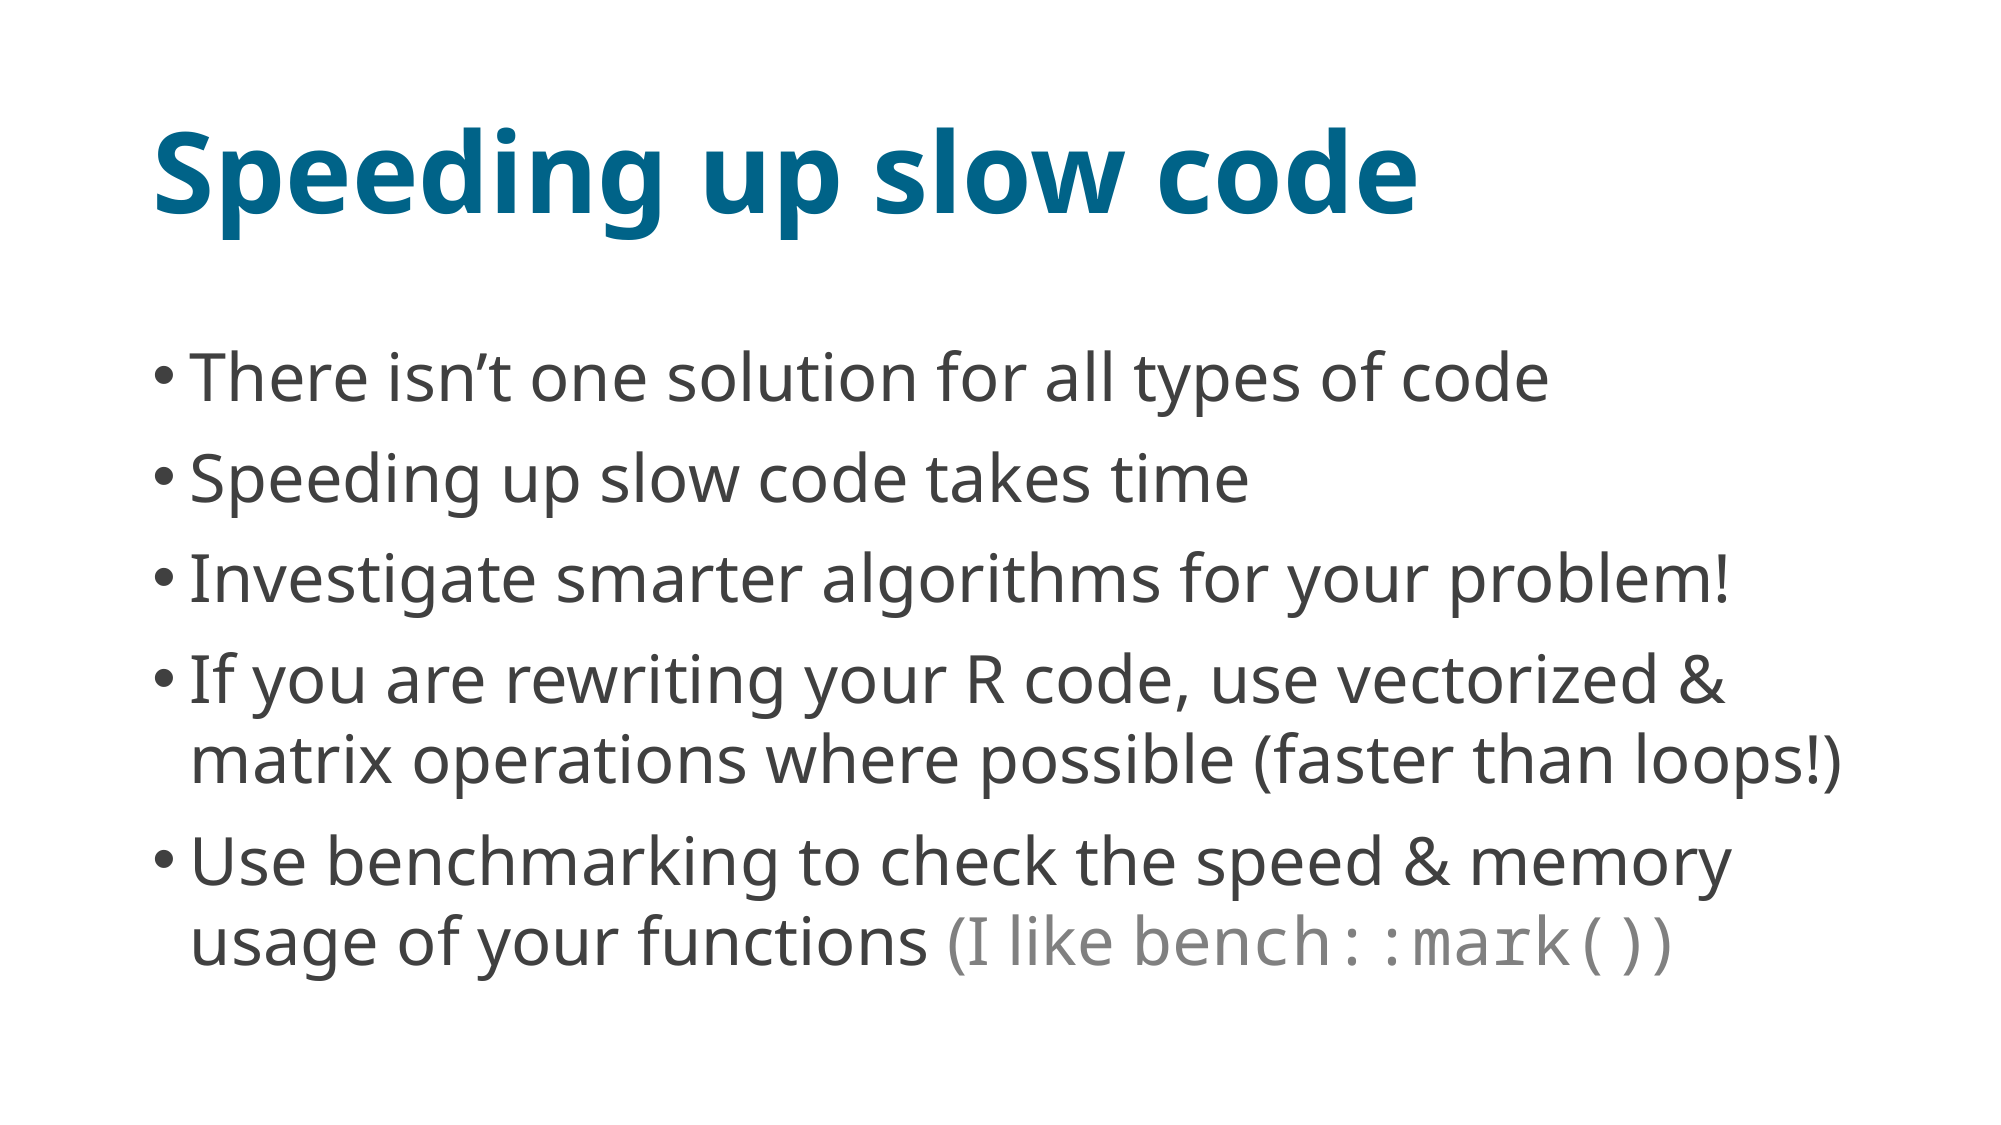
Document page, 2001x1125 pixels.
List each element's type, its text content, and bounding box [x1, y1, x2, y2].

title Speeding up slow code [137, 59, 1863, 278]
list There isn’t one solution for all types of code Speeding up slow code takes time Investigate smarter algorithms for your problem! If you are rewriting your R code, use vectorized & matrix operations where possible (faster than loops!) Use benchmarking to check the speed & memory usage of your functions (I like bench::mark()) [137, 326, 1863, 1014]
